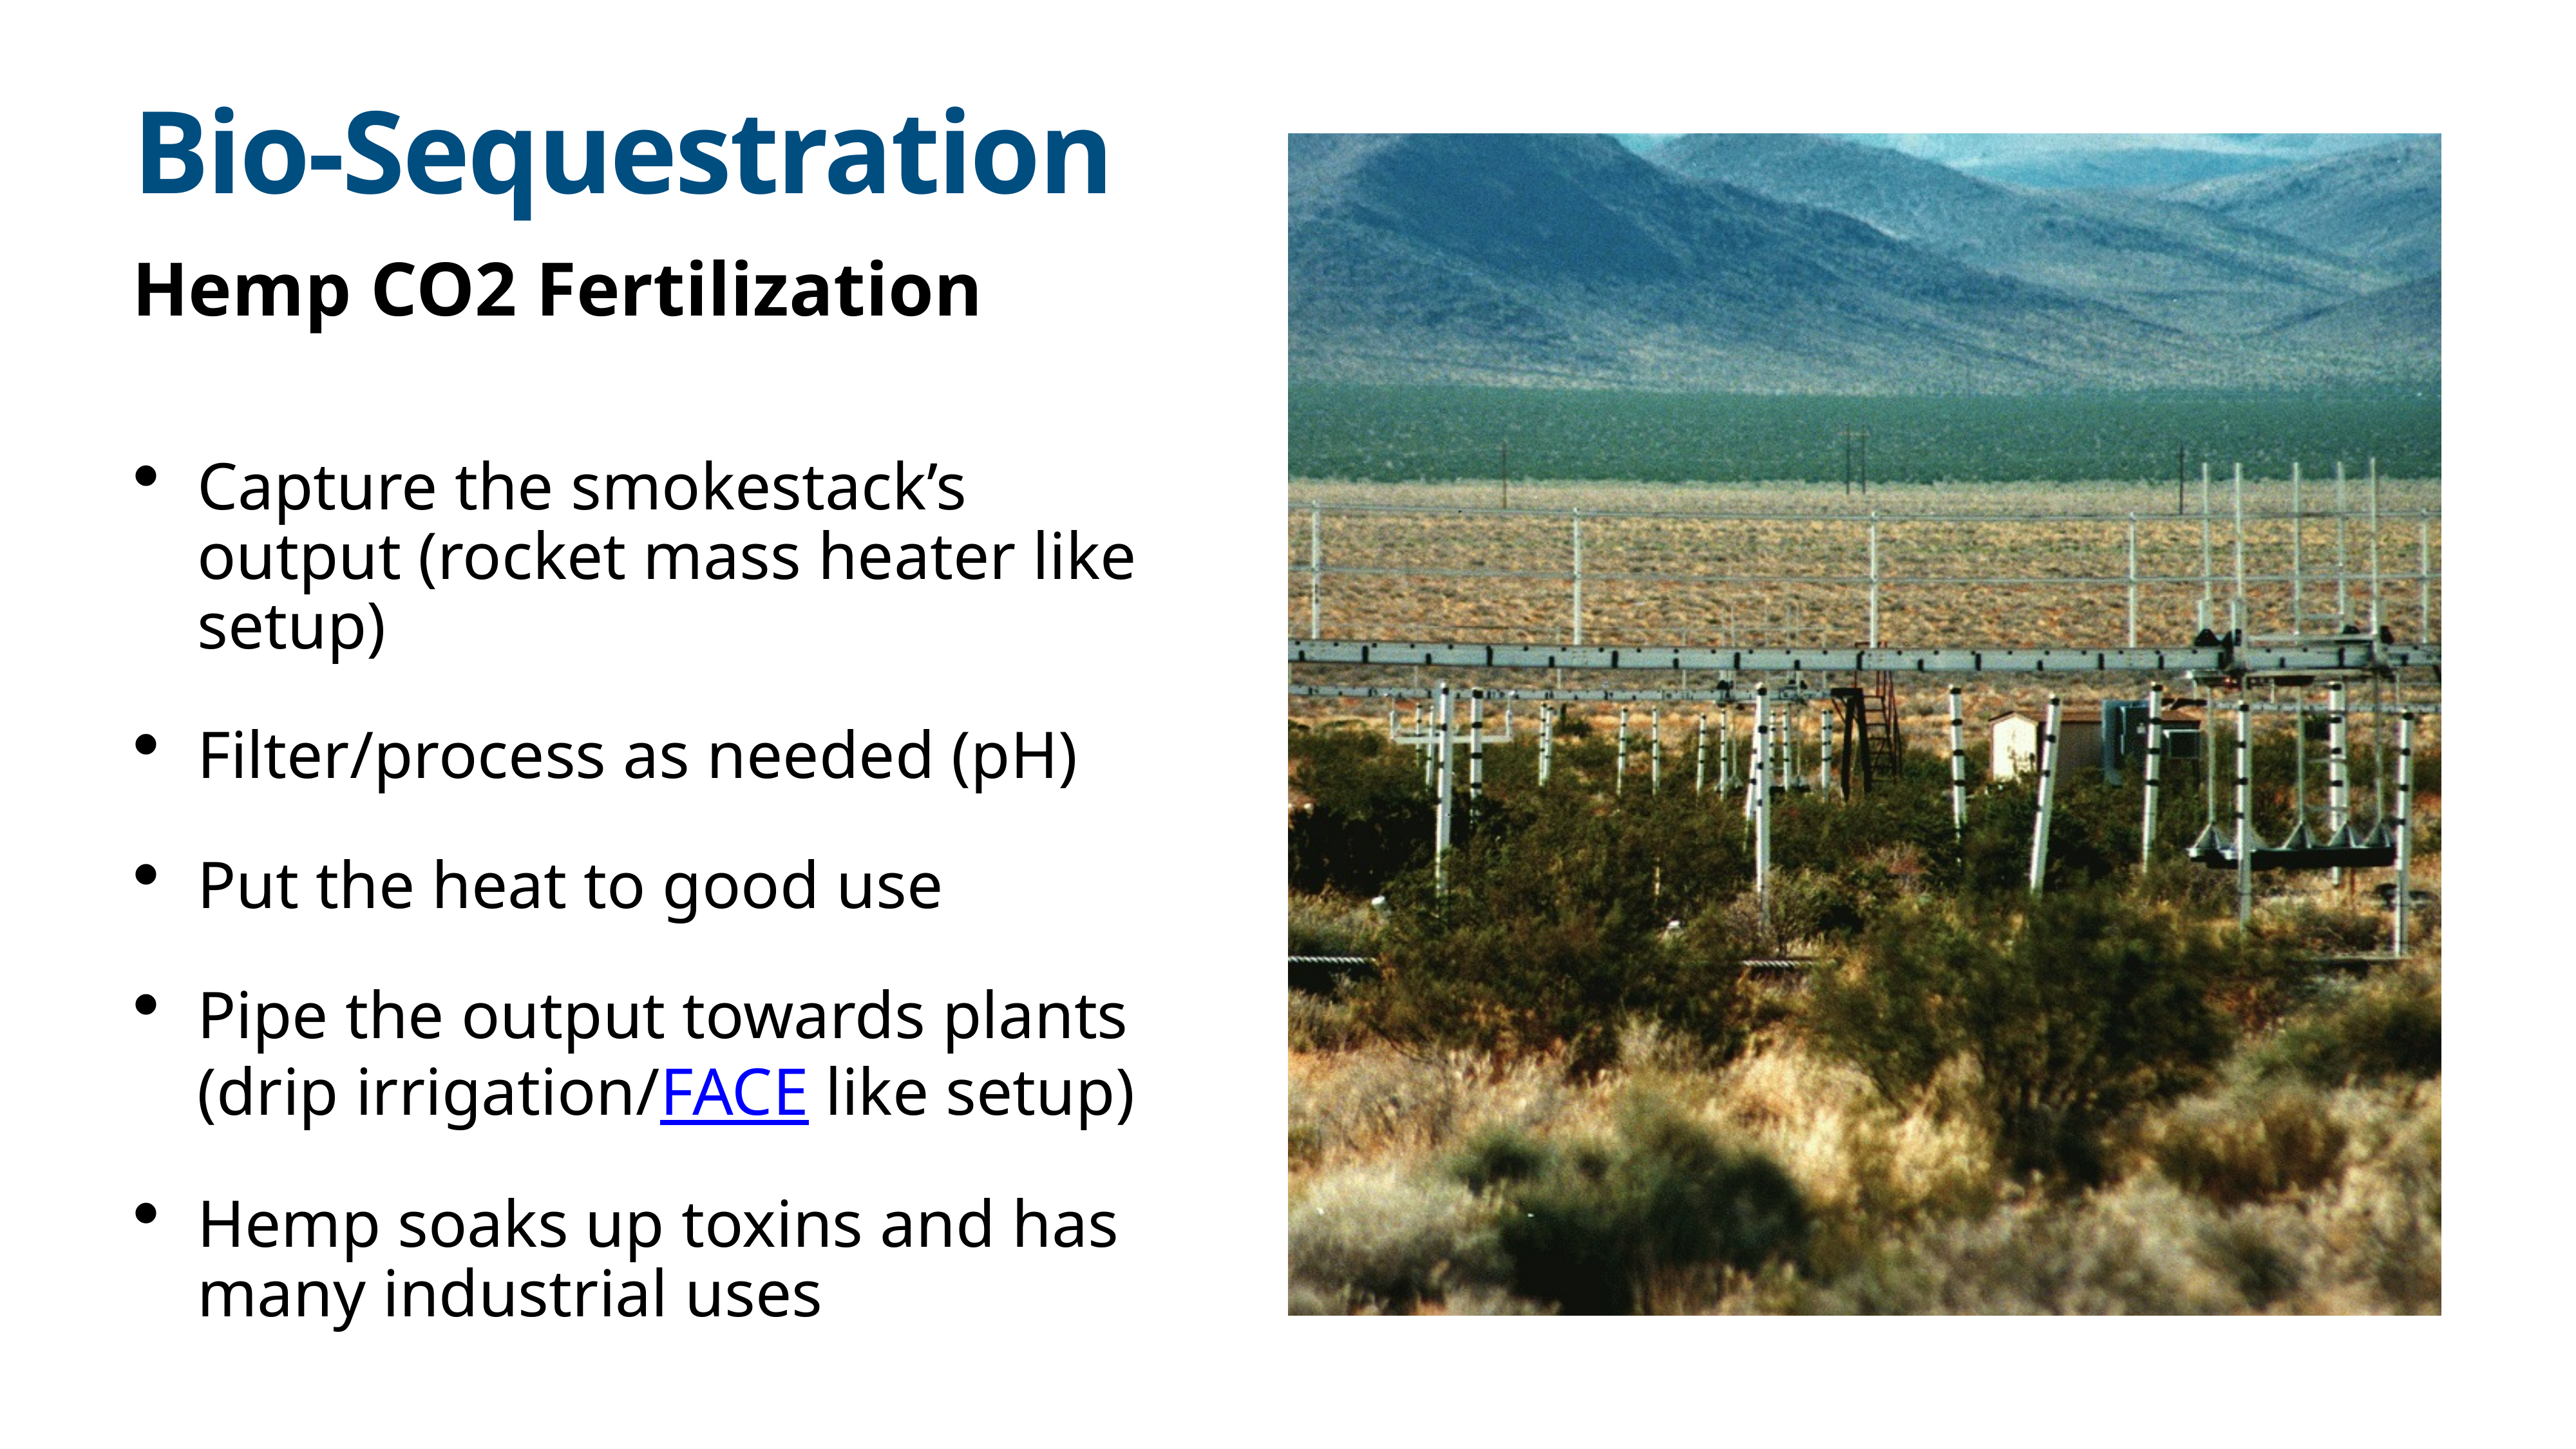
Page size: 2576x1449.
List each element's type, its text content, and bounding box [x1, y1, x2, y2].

picture [1287, 133, 2442, 1316]
list Hemp CO2 Fertilization [127, 237, 1201, 337]
title Bio-Sequestration [127, 100, 1161, 253]
list Capture the smokestack’s output (rocket mass heater like setup) Filter/process as needed (pH) Put the heat to good use Pipe the output towards plants (drip irrigation/FACE like setup) Hemp soaks up toxins and has many industrial uses [127, 448, 1161, 1321]
